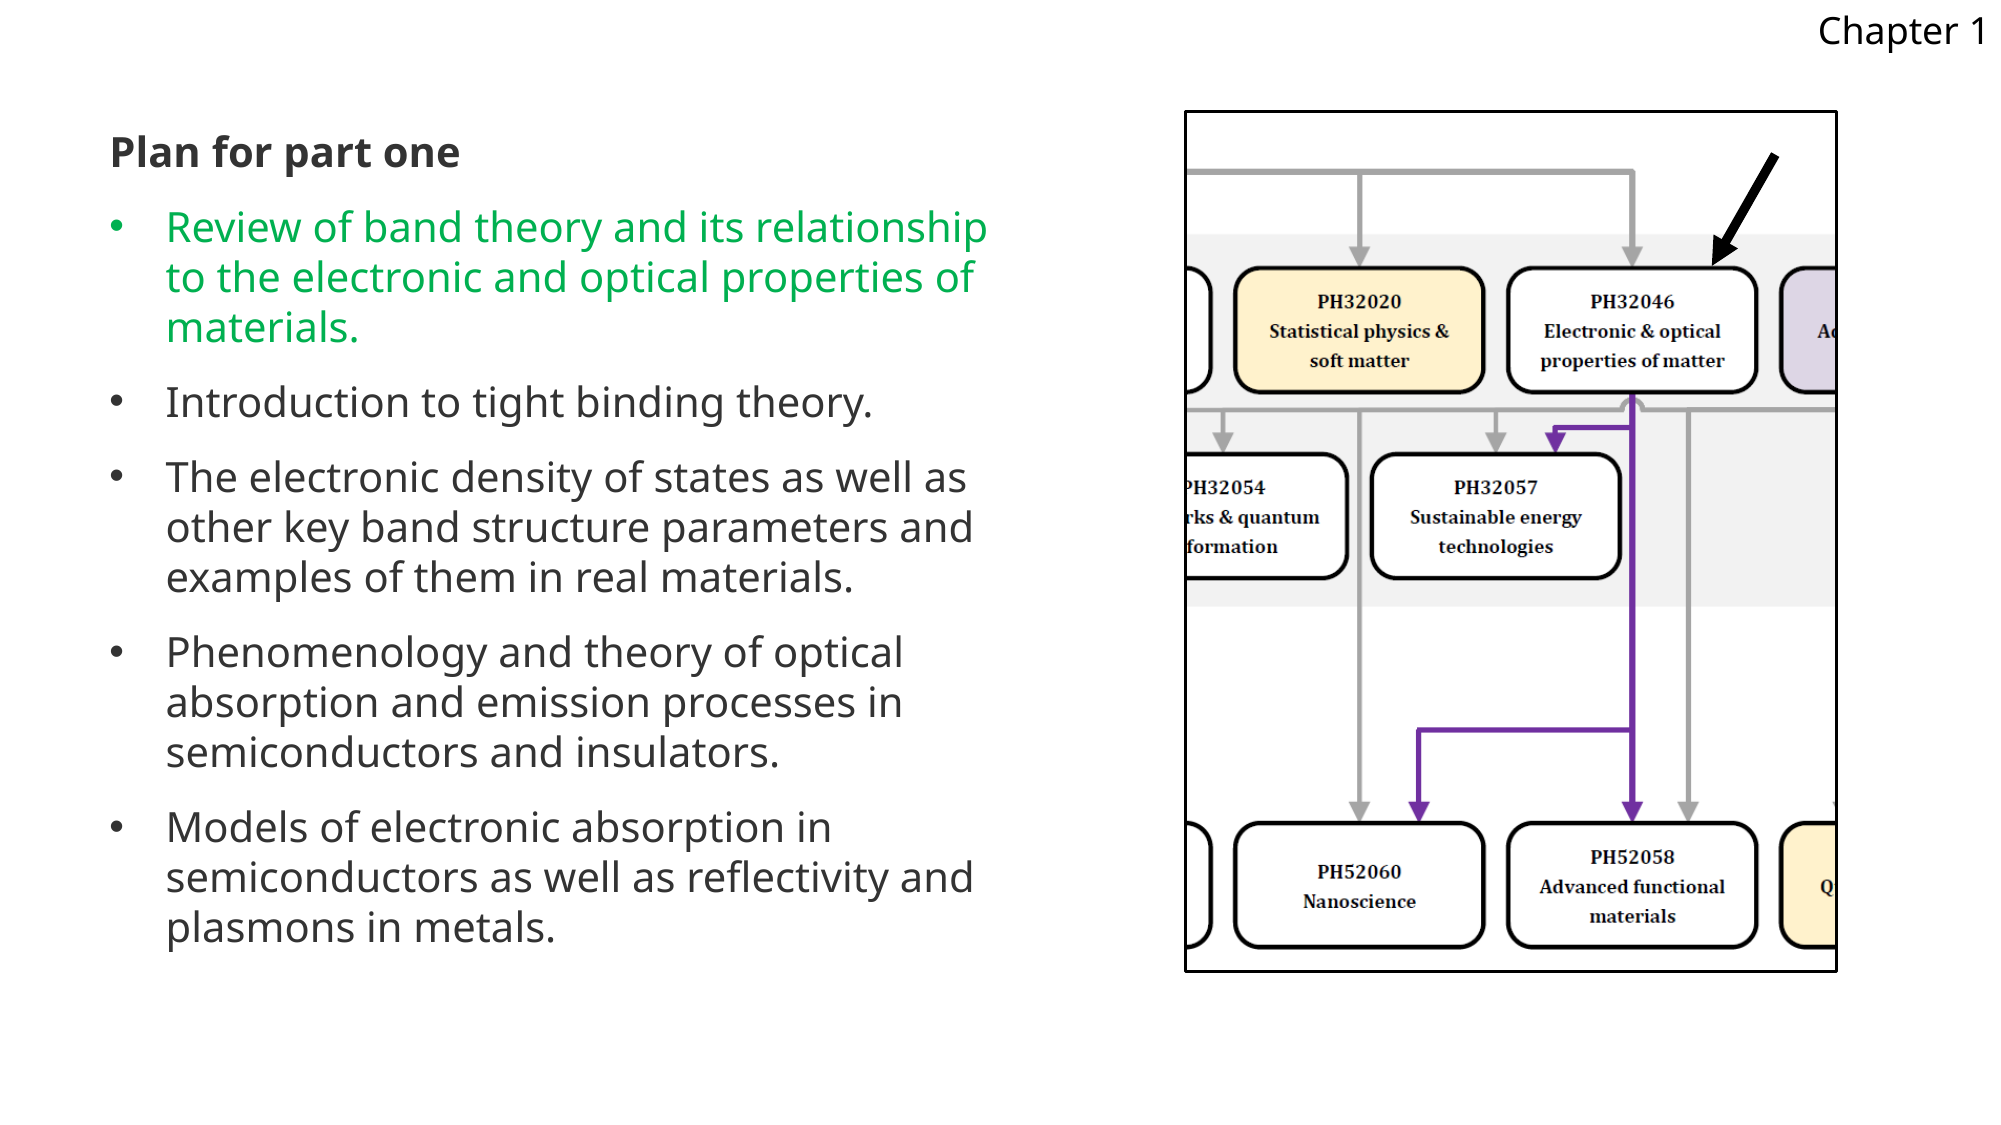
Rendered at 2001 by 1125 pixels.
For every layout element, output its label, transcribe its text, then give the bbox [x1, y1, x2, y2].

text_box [1186, 112, 1836, 971]
text_box Plan for part one Review of band theory and its relationship to the electronic and optical properties of materials. Introduction to tight binding theory. The electronic density of states as well as other key band structure parameters and examples of them in real materials. Phenomenology and theory of optical absorption and emission processes in semiconductors and insulators. Models of electronic absorption in semiconductors as well as reflectivity and plasmons in metals. [94, 118, 1019, 959]
text_box Chapter 1 [1803, 0, 2000, 60]
